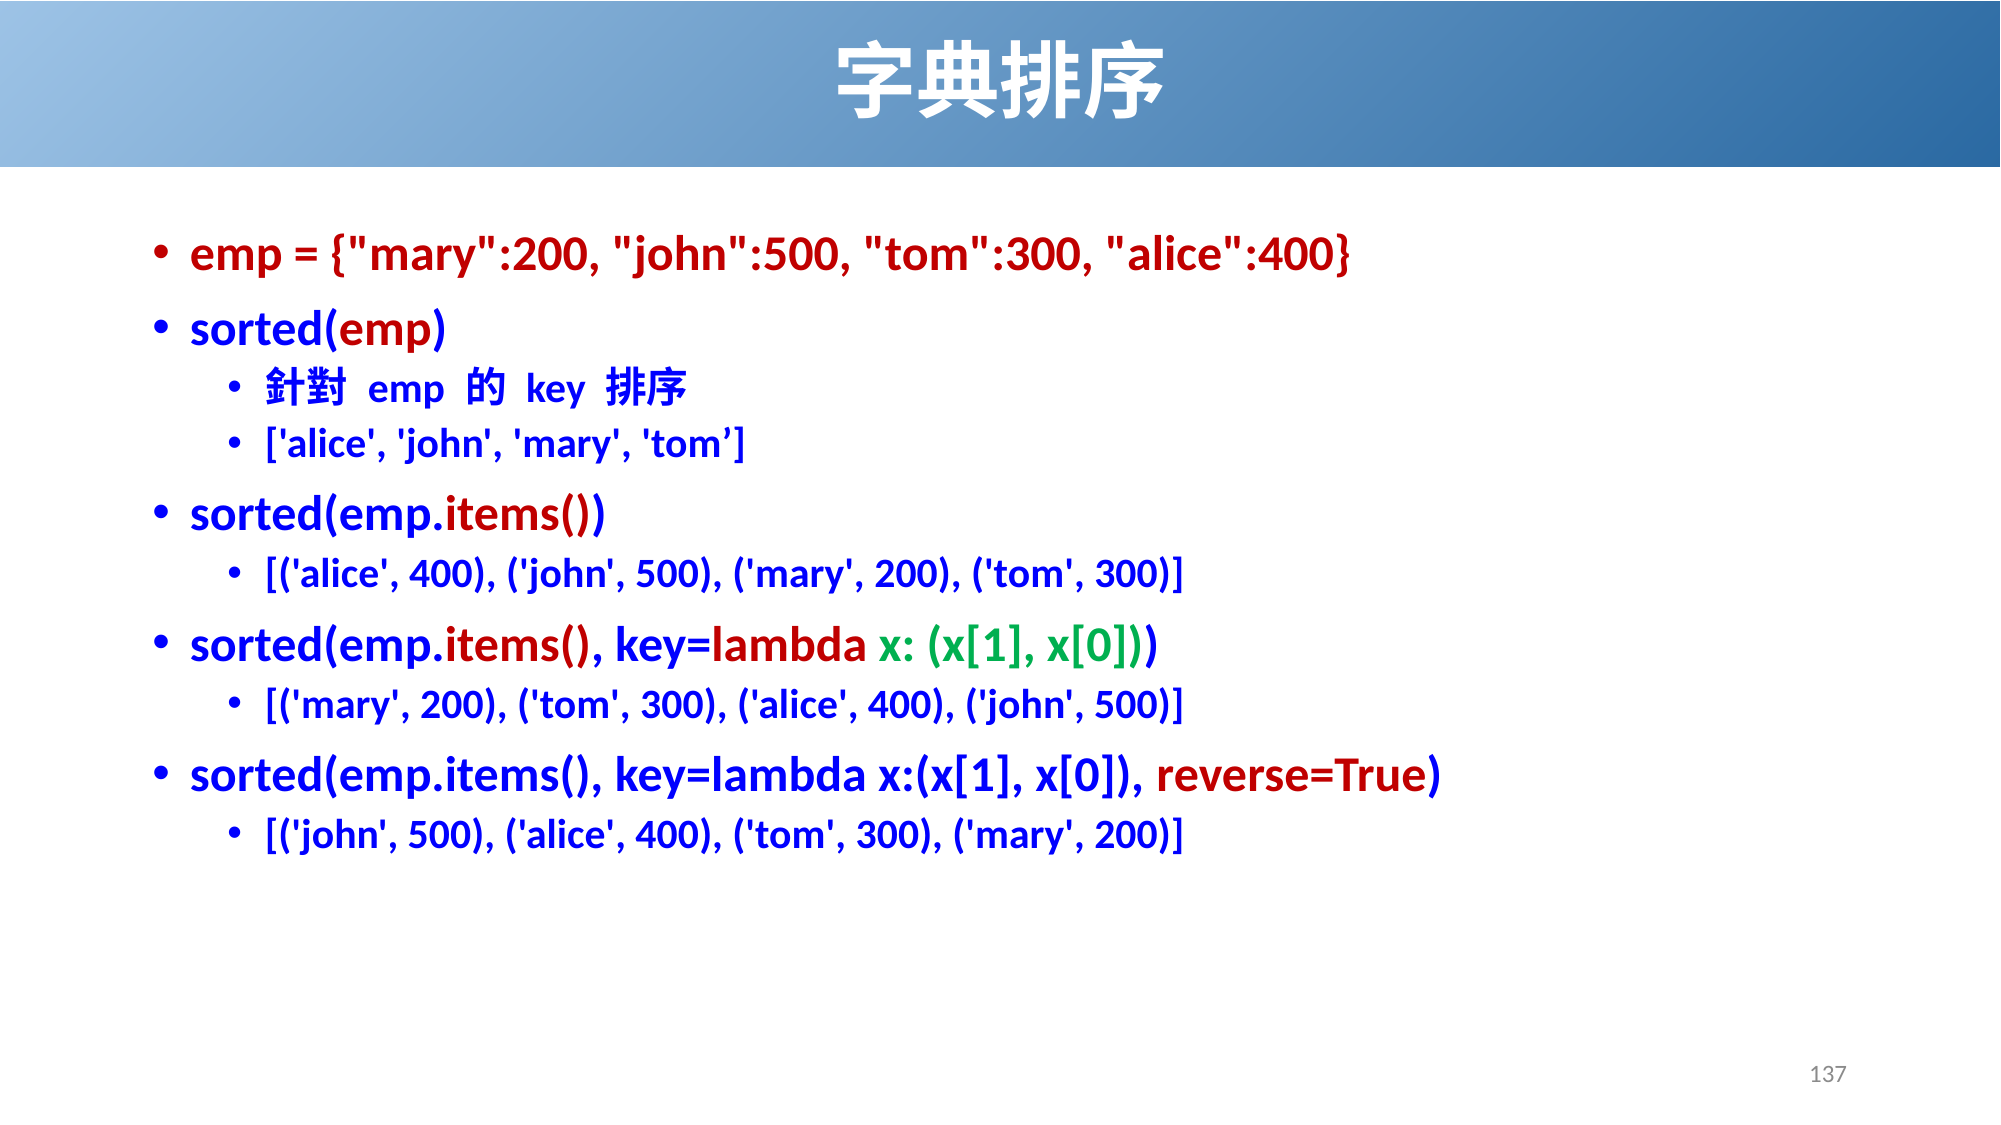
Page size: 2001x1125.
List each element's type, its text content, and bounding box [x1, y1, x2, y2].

title 字典排序 [0, 1, 2000, 167]
list emp = {"mary":200, "john":500, "tom":300, "alice":400} sorted(emp) 針對 emp 的 key 排序 ['alice', 'john', 'mary', 'tom’] sorted(emp.items()) [('alice', 400), ('john', 500), ('mary', 200), ('tom', 300)] sorted(emp.items(), key=lambda x: (x[1], x[0])) [('mary', 200), ('tom', 300), ('alice', 400), ('john', 500)] sorted(emp.items(), key=lambda x:(x[1], x[0]), reverse=True) [('john', 500), ('alice', 400), ('tom', 300), ('mary', 200)] [137, 219, 1863, 1039]
slide_number 137 [1412, 1042, 1863, 1103]
